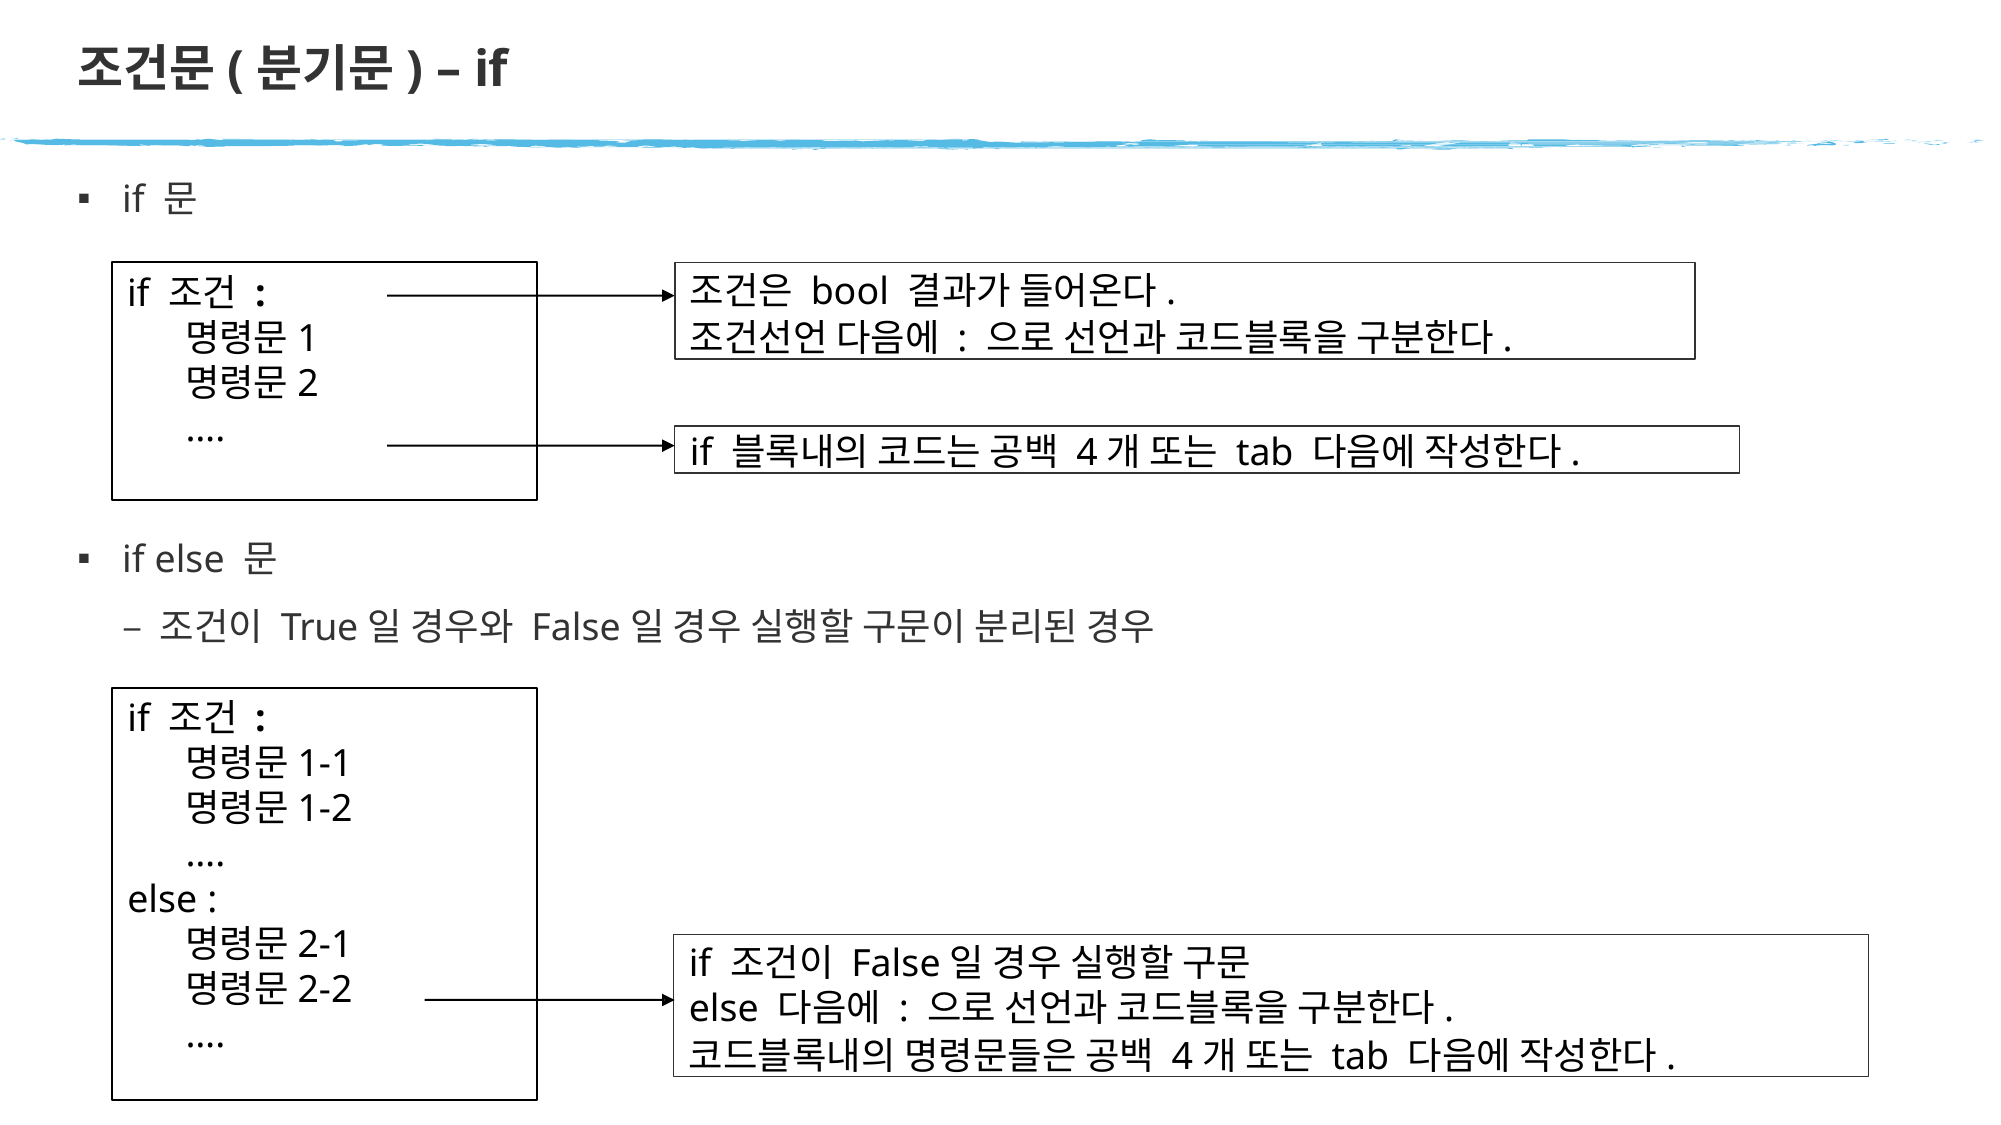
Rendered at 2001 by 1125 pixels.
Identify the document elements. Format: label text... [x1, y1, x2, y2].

text_box if 블록내의 코드는 공백 4개 또는 tab 다음에 작성한다. [674, 425, 1740, 473]
text_box [387, 439, 675, 452]
text_box if else 문 – 조건이 True일 경우와 False일 경우 실행할 구문이 분리된 경우 [75, 505, 1333, 648]
text_box if 조건 : 명령문1-1 명령문1-2 …. else : 명령문2-1 명령문2-2 …. [125, 692, 377, 1055]
text_box [424, 993, 675, 1007]
title 조건문(분기문) – if [75, 34, 1700, 225]
text_box [112, 687, 538, 1101]
text_box if 조건이 False일 경우 실행할 구문 else 다음에 : 으로 선언과 코드블록을 구분한다. 코드블록내의 명령문들은 공백 4개 또는 tab 다음에 작성한다. [673, 934, 1869, 1077]
text_box 조건은 bool 결과가 들어온다. 조건선언 다음에 : 으로 선언과 코드블록을 구분한다. [674, 262, 1696, 360]
text_box [112, 262, 538, 500]
text_box if 조건 : 명령문1 명령문2 …. [125, 267, 337, 450]
text_box [387, 289, 675, 302]
